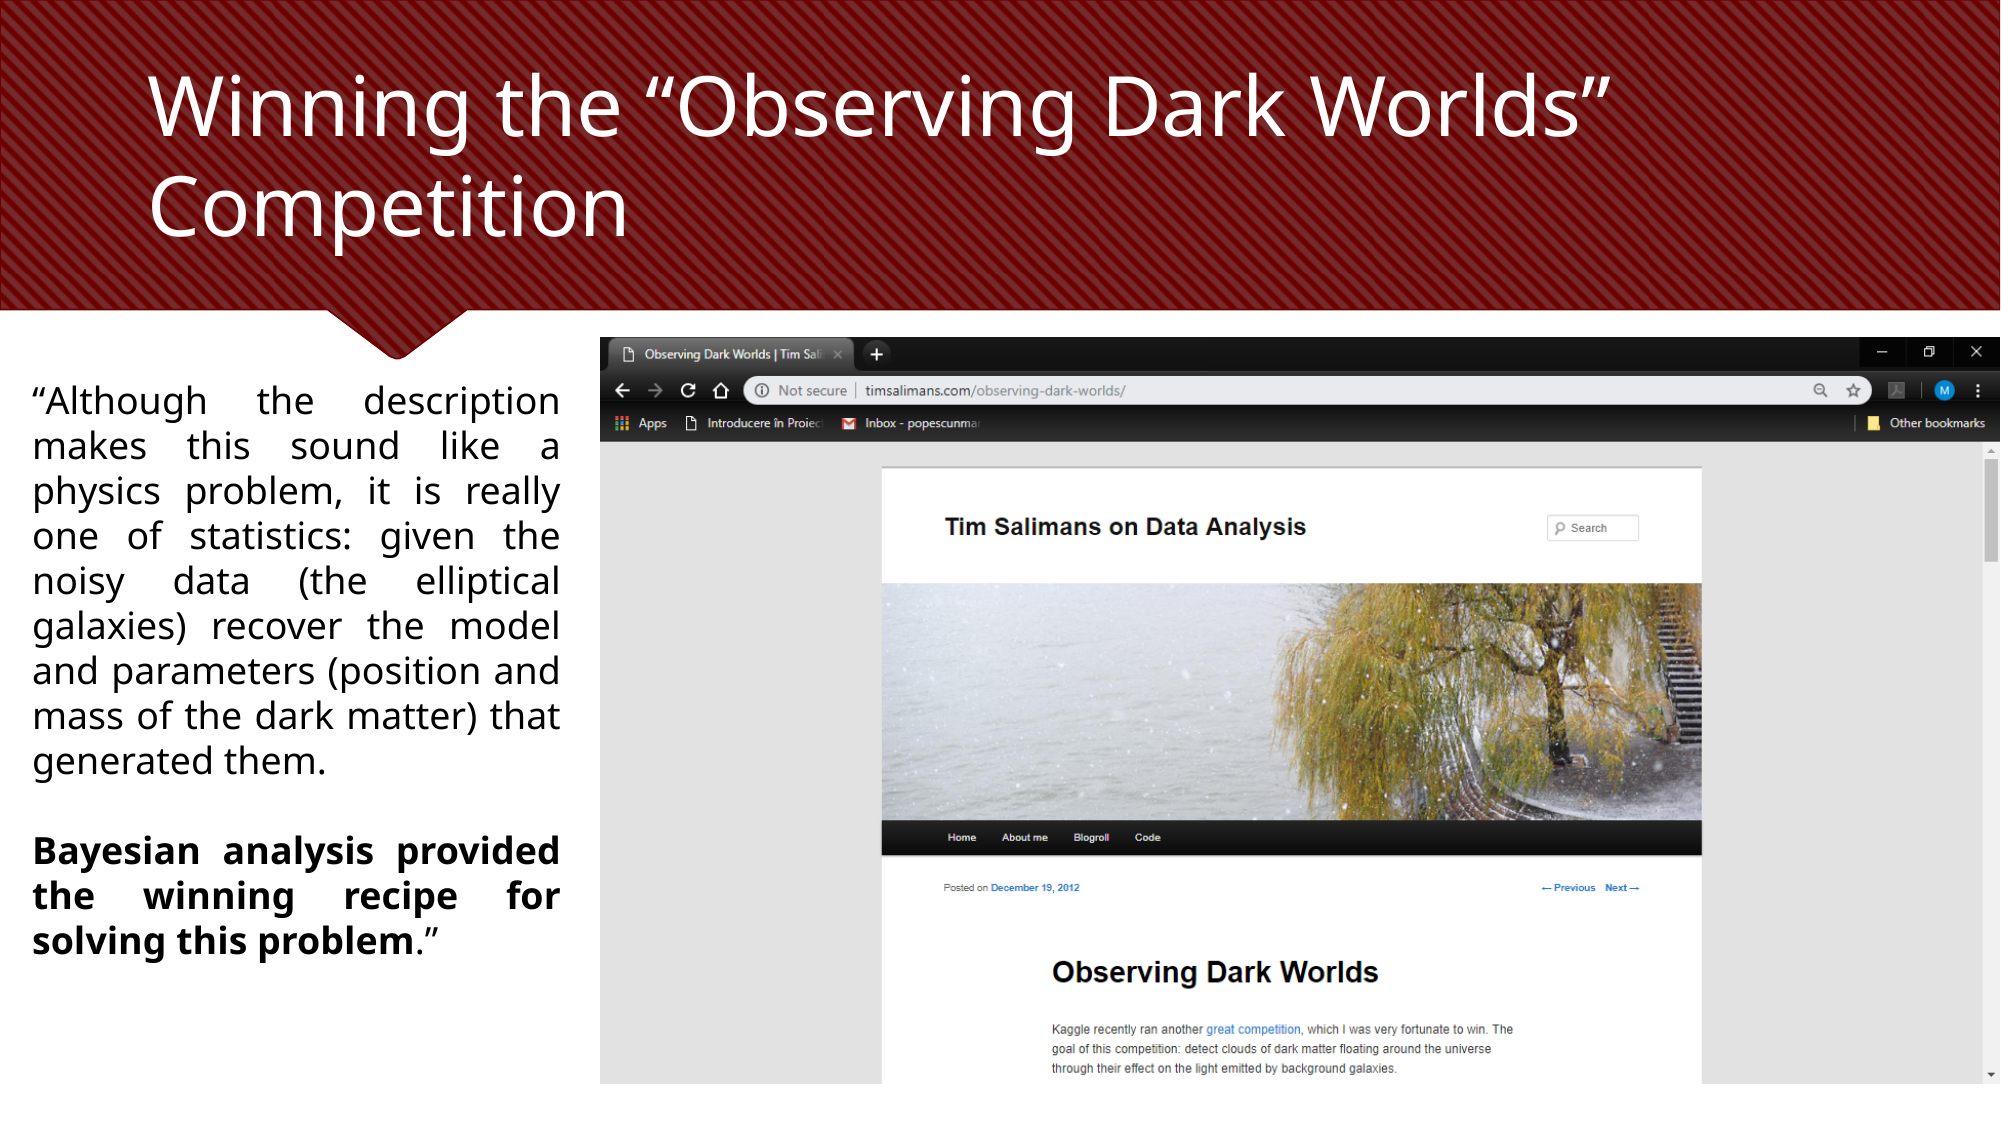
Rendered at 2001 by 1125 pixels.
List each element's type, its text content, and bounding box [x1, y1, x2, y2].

title Winning the “Observing Dark Worlds” Competition [132, 73, 1868, 233]
picture [600, 337, 2000, 1084]
text_box “Although the description makes this sound like a physics problem, it is really one of statistics: given the noisy data (the elliptical galaxies) recover the model and parameters (position and mass of the dark matter) that generated them. Bayesian analysis provided the winning recipe for solving this problem.” [17, 369, 577, 970]
